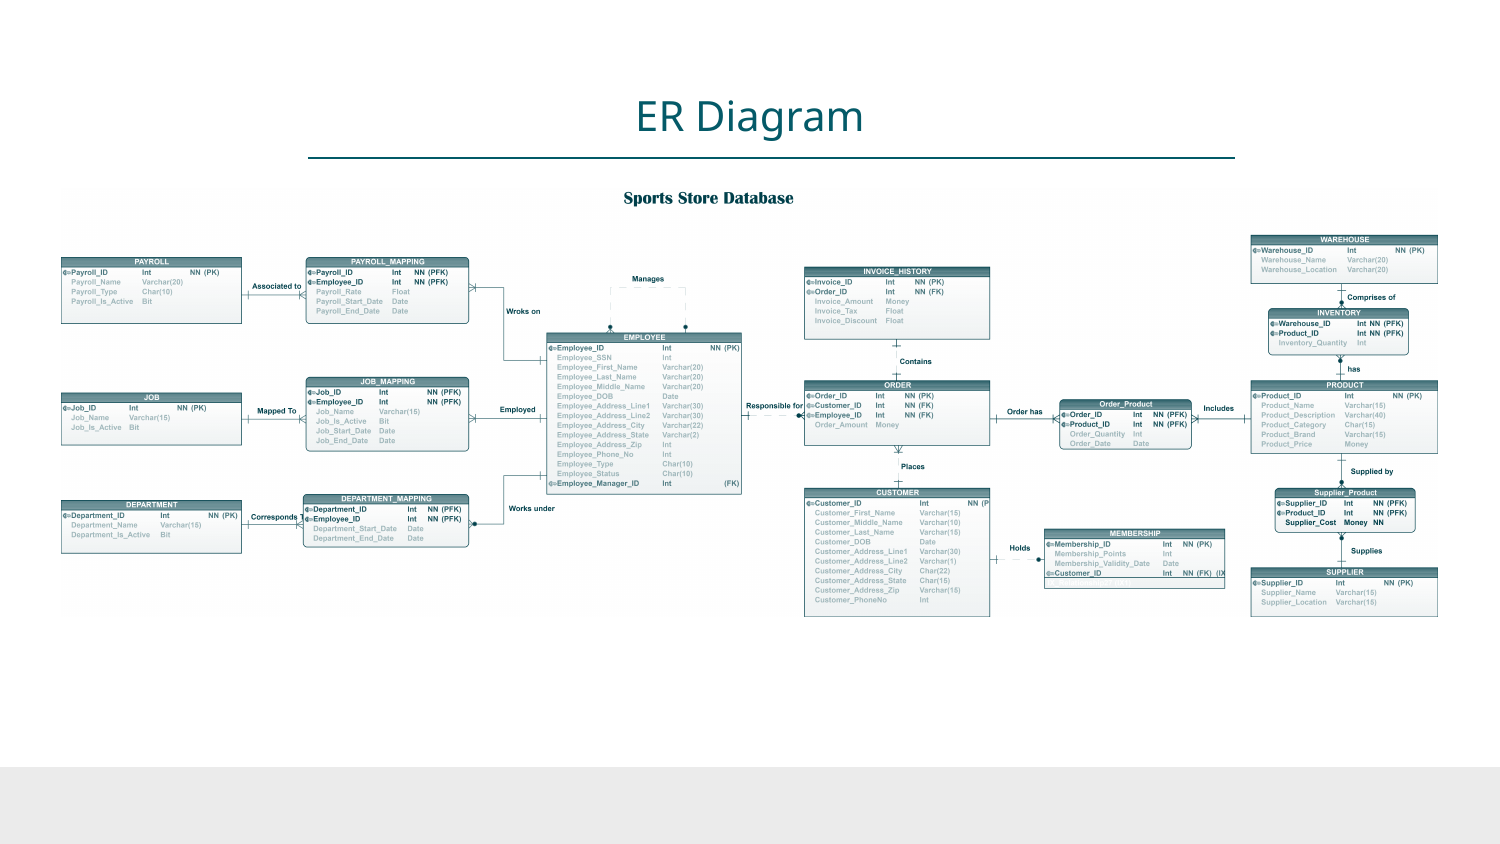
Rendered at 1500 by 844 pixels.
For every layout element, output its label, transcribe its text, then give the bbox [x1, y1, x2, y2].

title ER Diagram [118, 88, 1382, 142]
picture [61, 188, 1439, 617]
